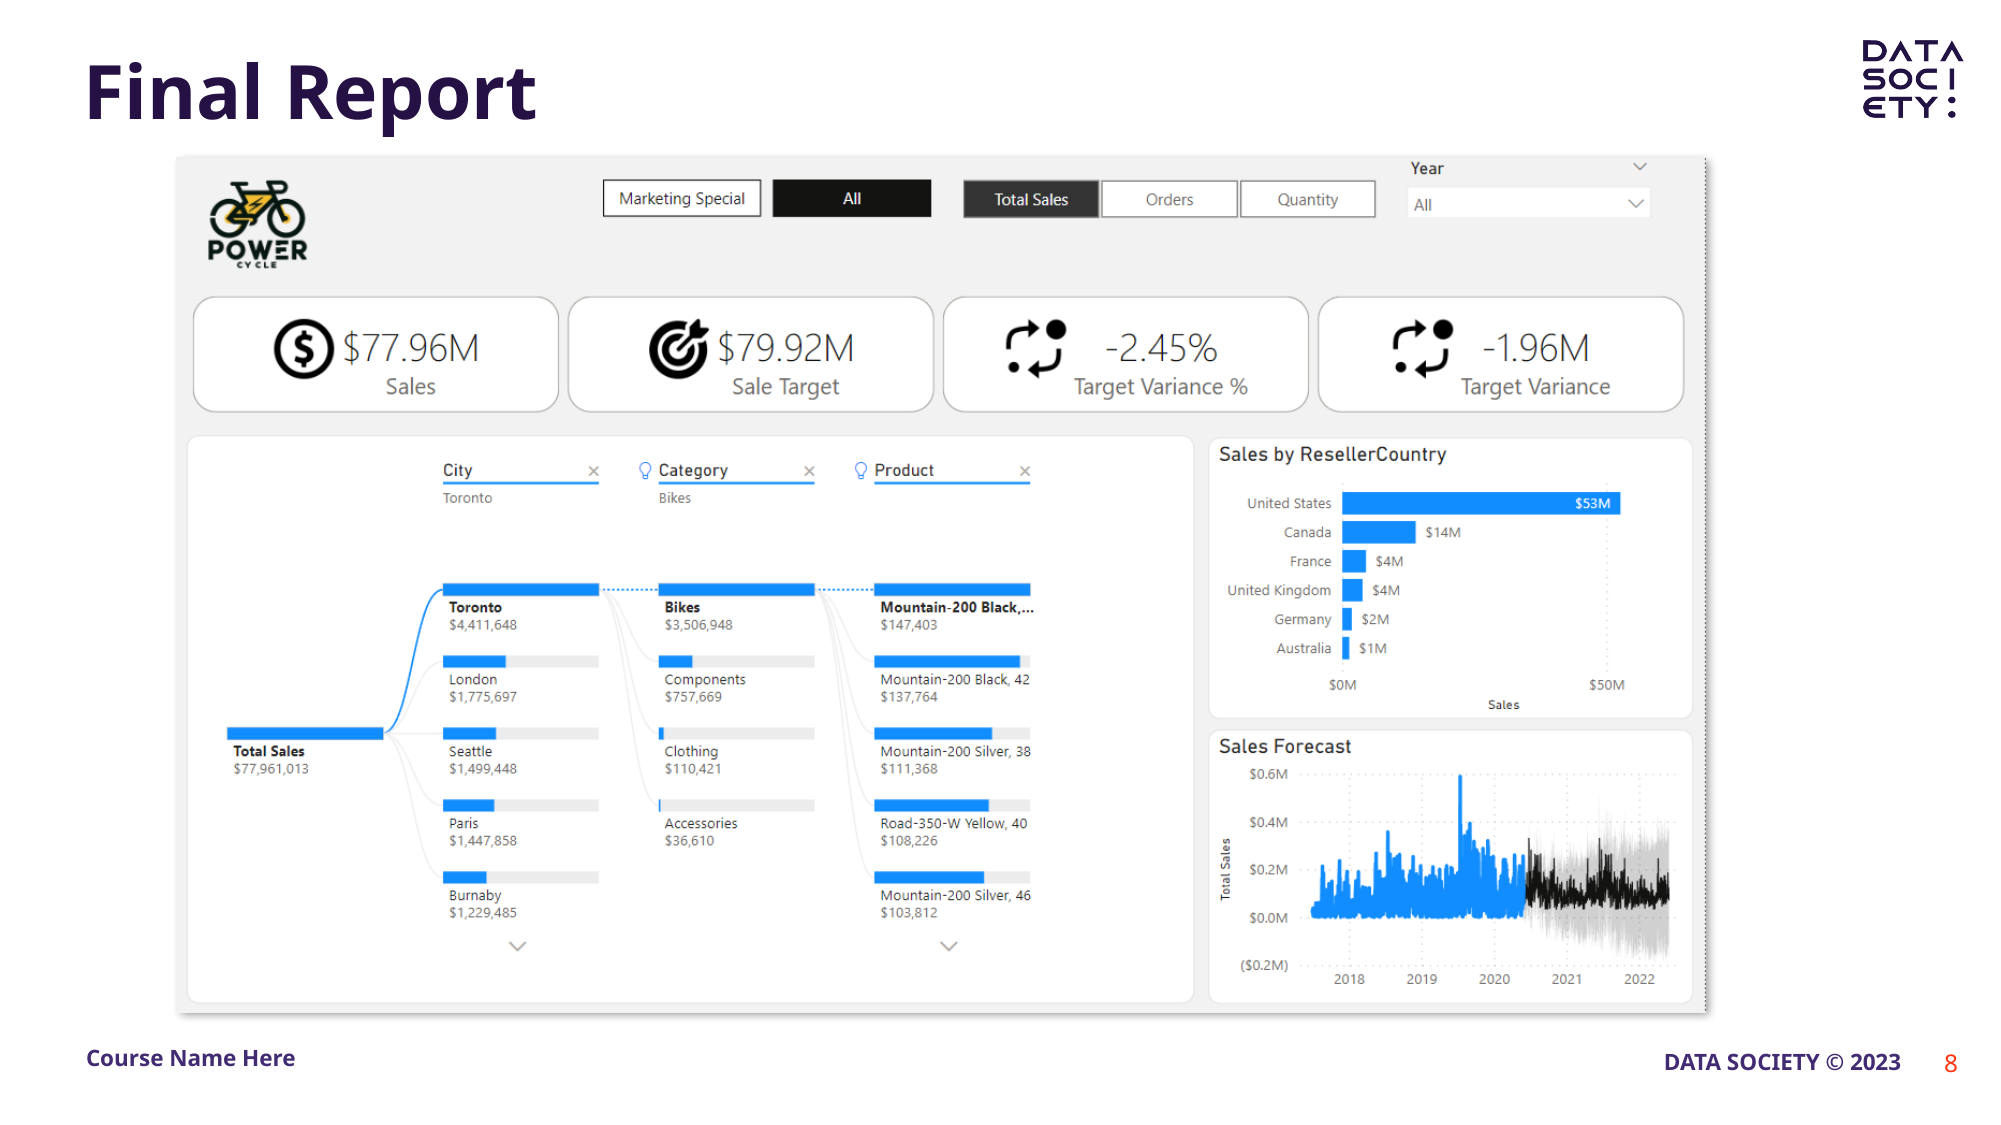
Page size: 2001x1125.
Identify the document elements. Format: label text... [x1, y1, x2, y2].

picture [176, 157, 1706, 1013]
picture [1932, 40, 1964, 118]
title Final Report [68, 29, 1932, 156]
slide_number ‹#› [1853, 1033, 1974, 1097]
